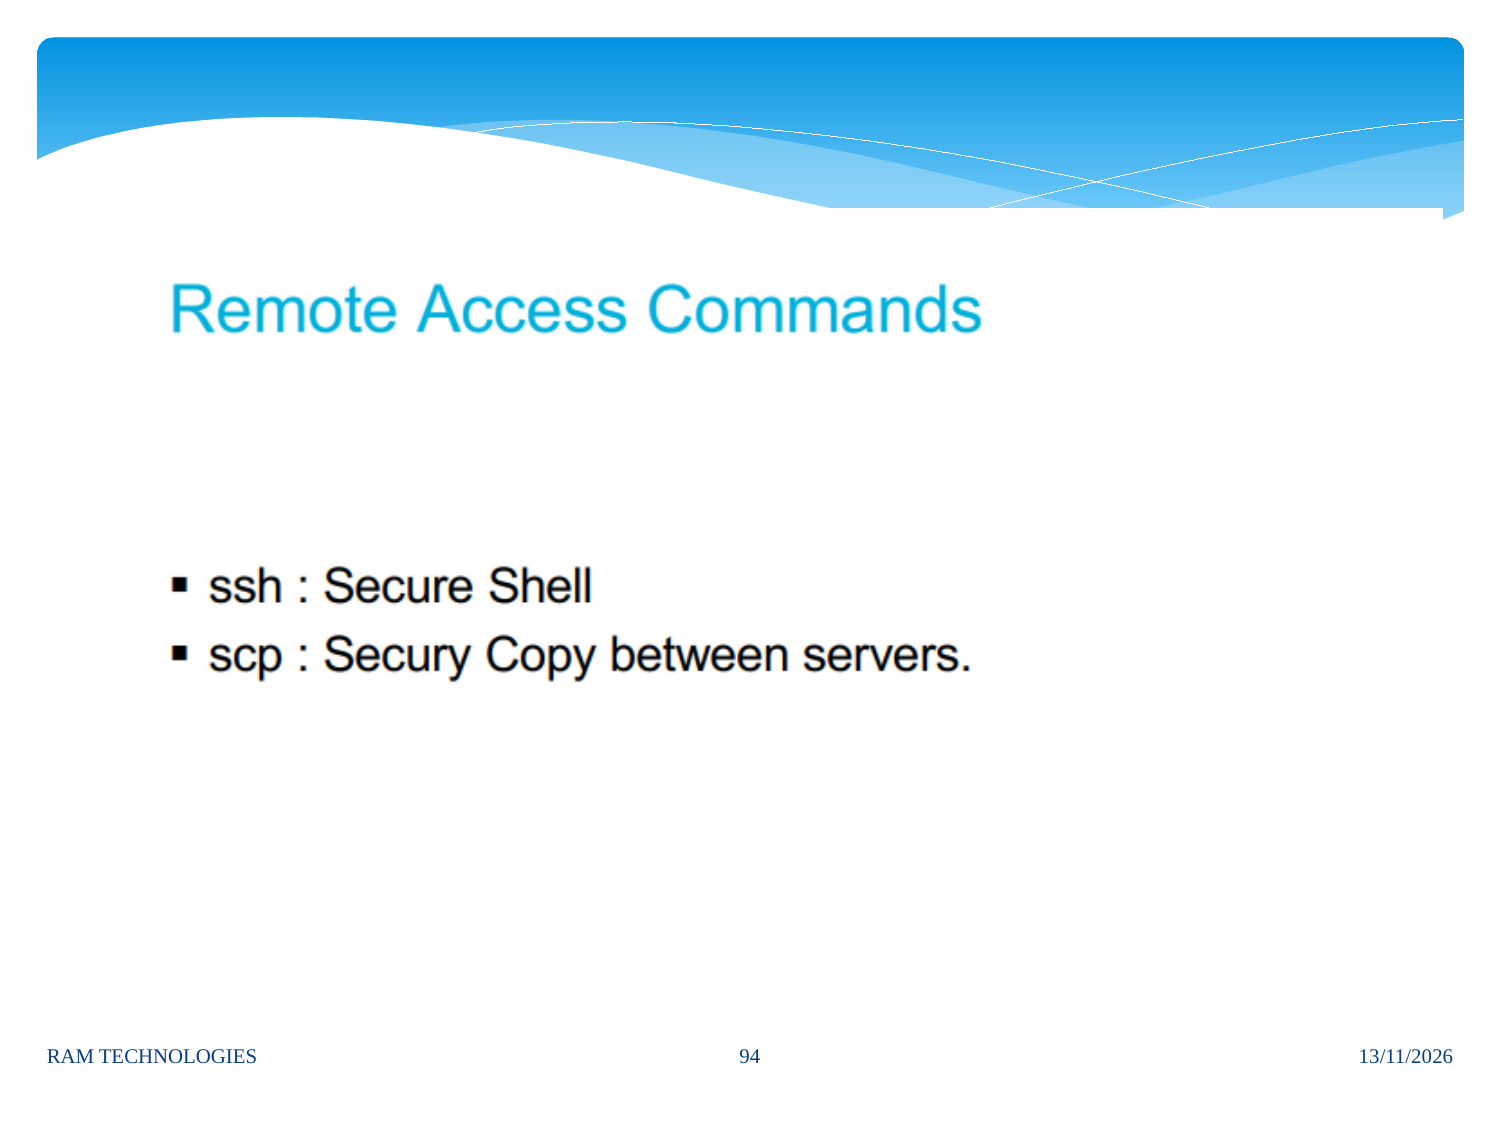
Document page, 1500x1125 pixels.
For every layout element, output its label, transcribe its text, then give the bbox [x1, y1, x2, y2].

slide_number 94 [654, 1025, 846, 1086]
footer RAM TECHNOLOGIES [31, 1025, 653, 1086]
picture [76, 207, 1443, 858]
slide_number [847, 1025, 1469, 1086]
